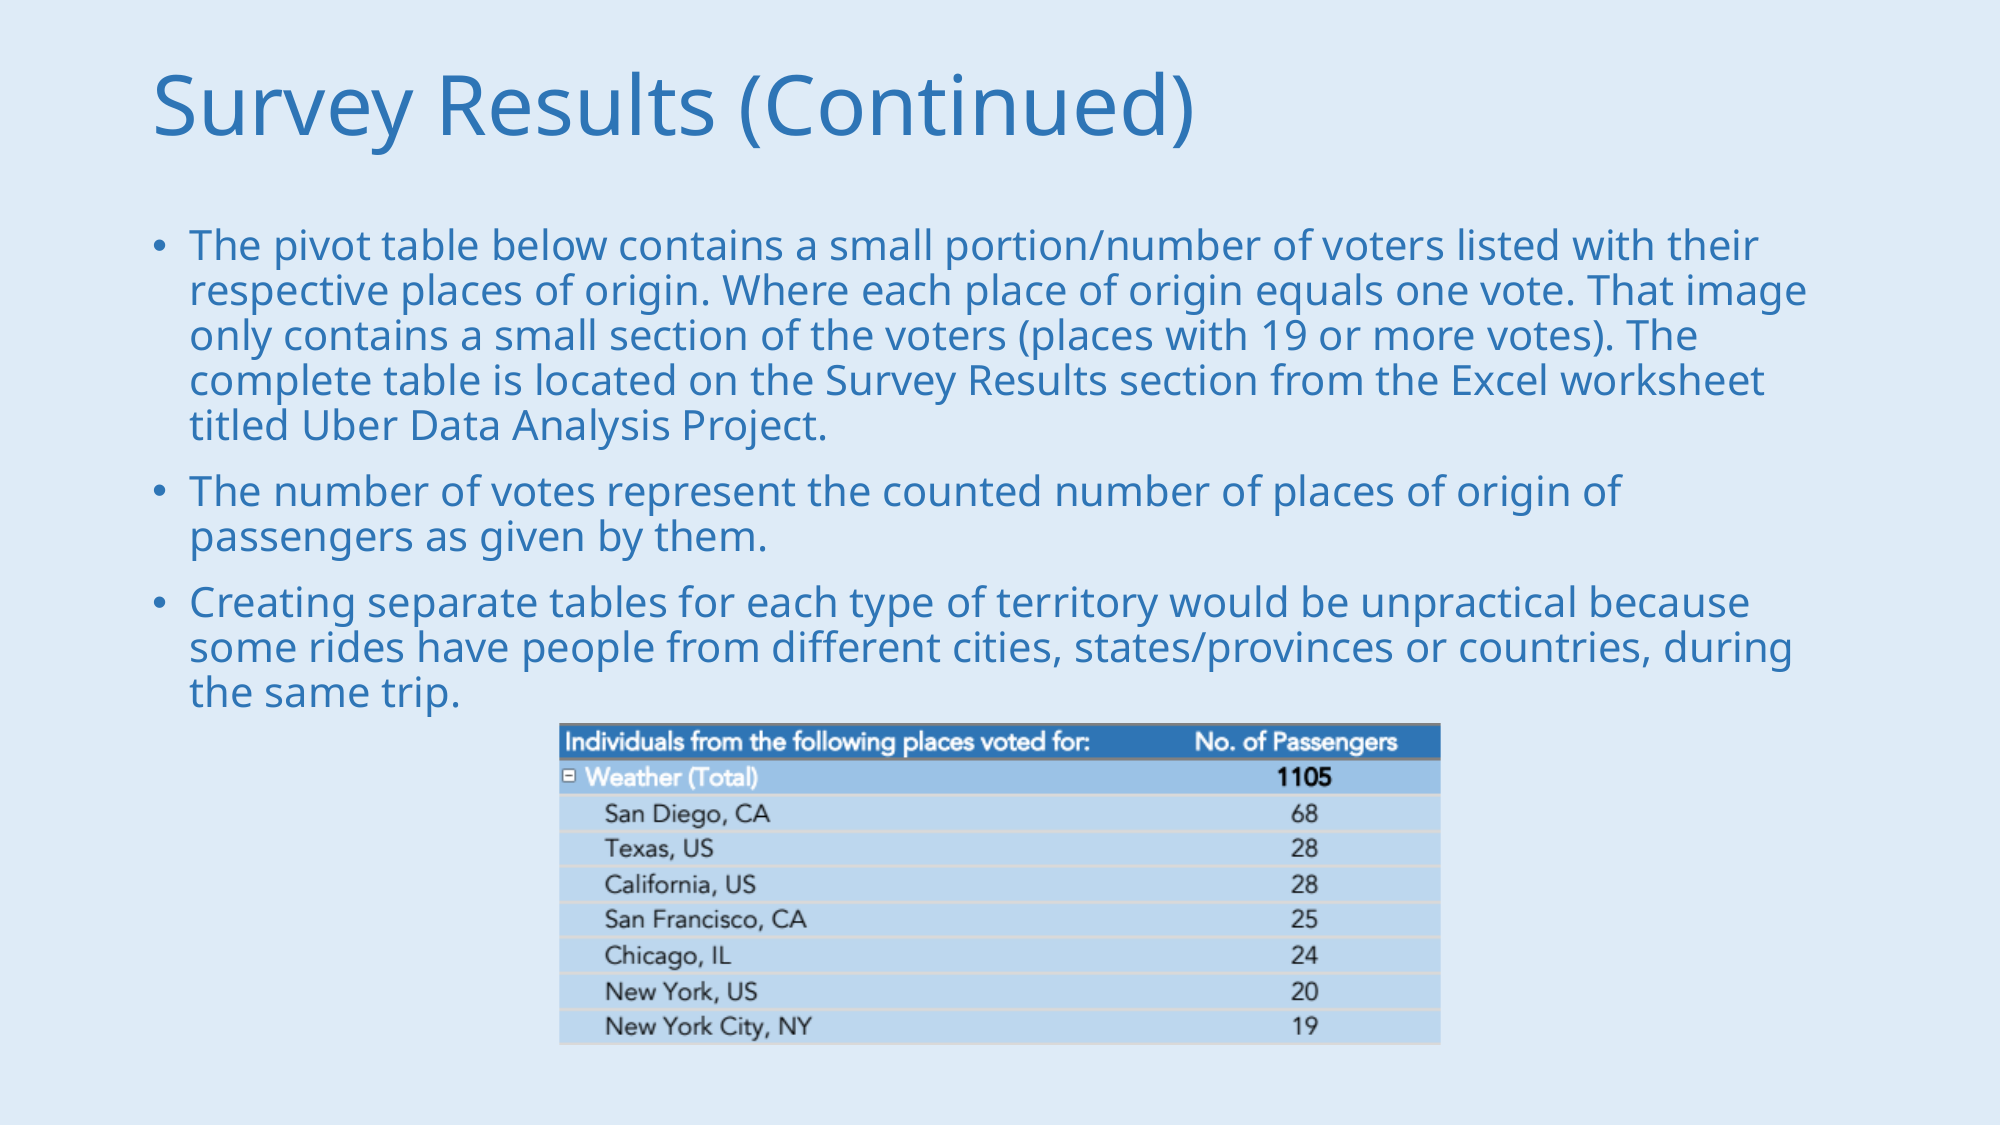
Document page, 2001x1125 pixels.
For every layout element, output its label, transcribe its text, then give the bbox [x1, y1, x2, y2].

title Survey Results (Continued) [137, 0, 1863, 217]
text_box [559, 723, 1441, 1045]
list The pivot table below contains a small portion/number of voters listed with their respective places of origin. Where each place of origin equals one vote. That image only contains a small section of the voters (places with 19 or more votes). The complete table is located on the Survey Results section from the Excel worksheet titled Uber Data Analysis Project. The number of votes represent the counted number of places of origin of passengers as given by them. Creating separate tables for each type of territory would be unpractical because some rides have people from different cities, states/provinces or countries, during the same trip. [137, 217, 1863, 932]
